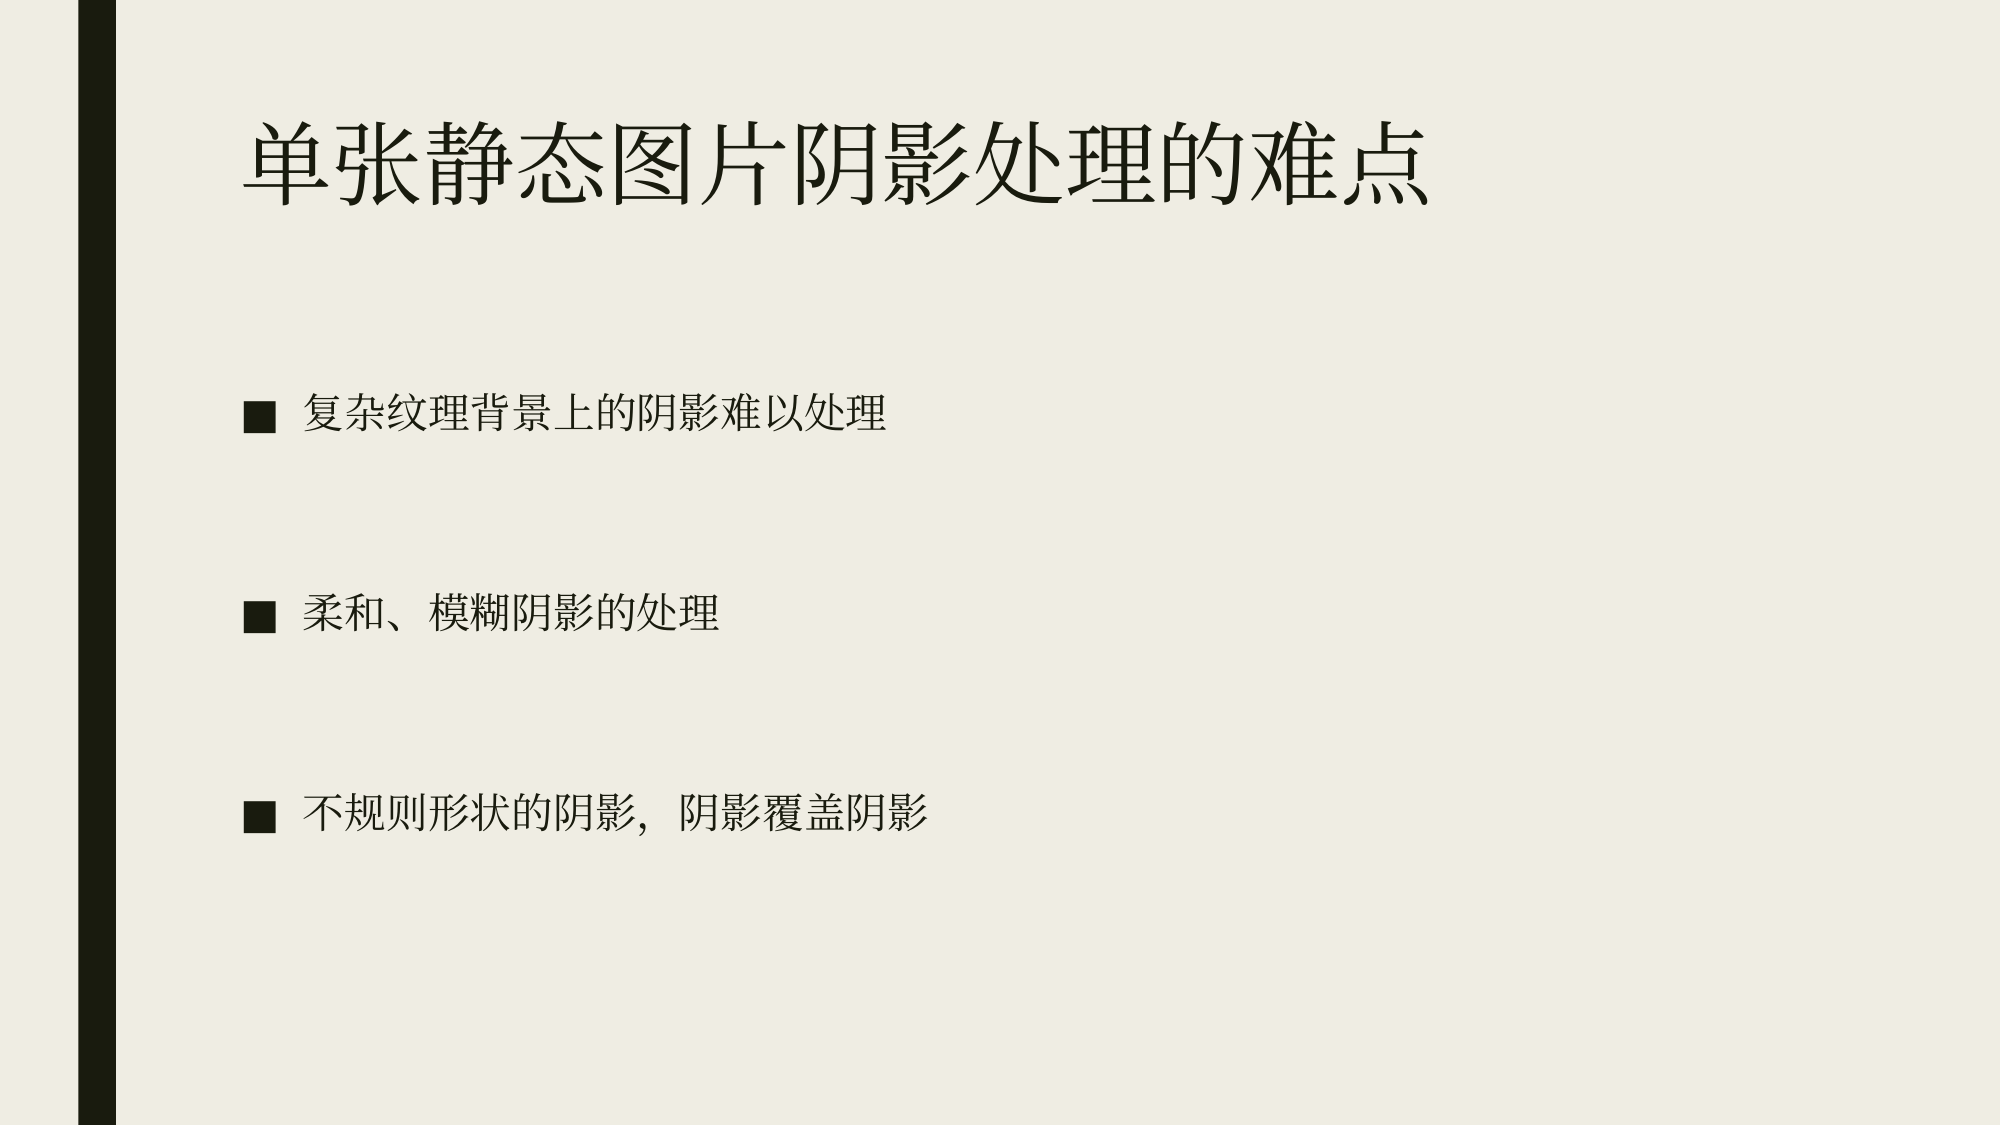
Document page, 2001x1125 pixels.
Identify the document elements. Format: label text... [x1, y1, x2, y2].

list 复杂纹理背景上的阴影难以处理 柔和、模糊阴影的处理 不规则形状的阴影，阴影覆盖阴影 [225, 354, 1800, 942]
title 单张静态图片阴影处理的难点 [225, 112, 1800, 354]
